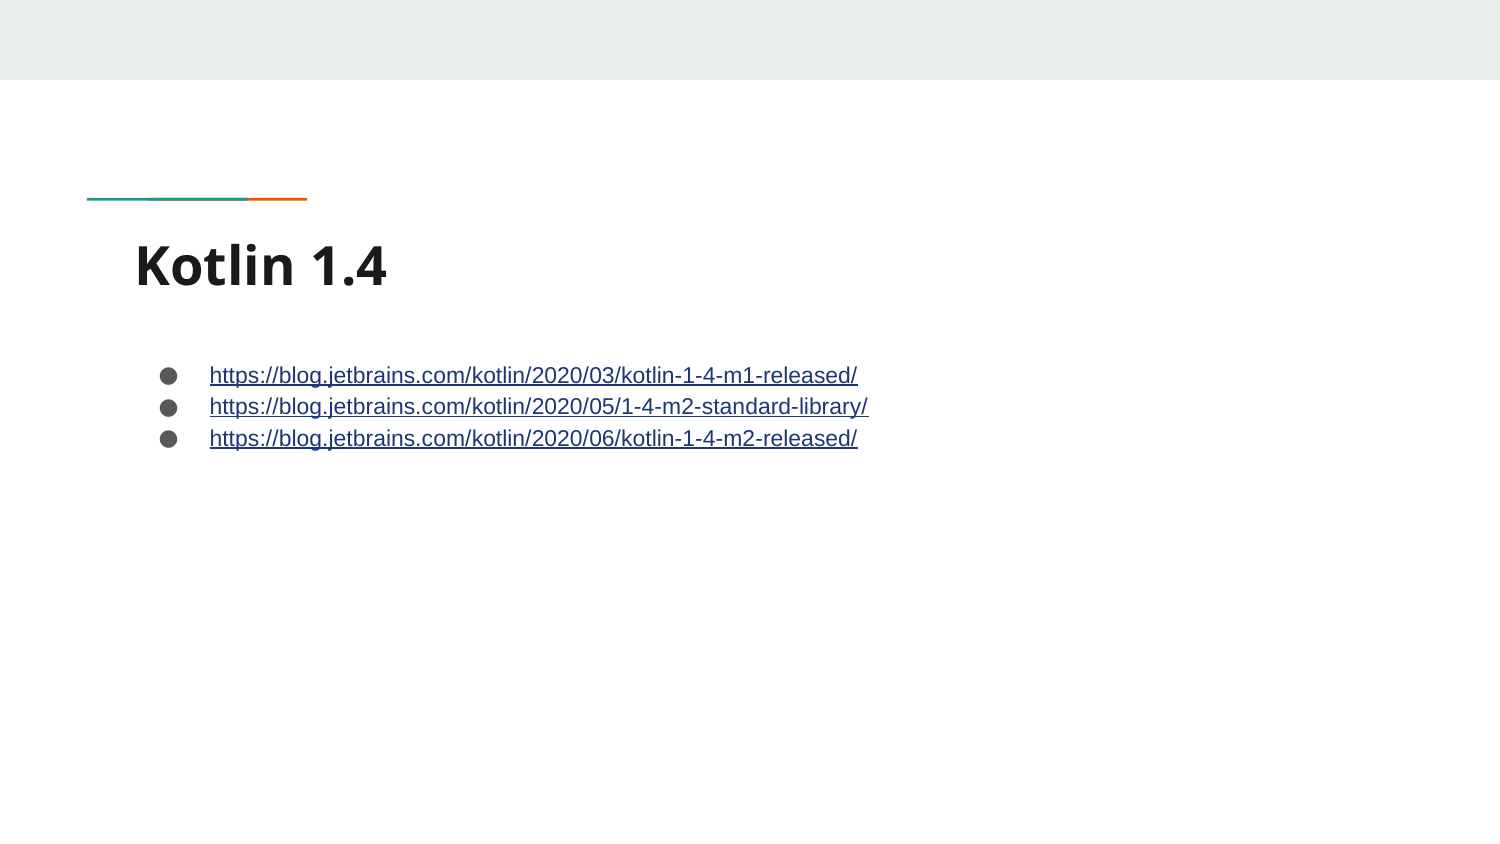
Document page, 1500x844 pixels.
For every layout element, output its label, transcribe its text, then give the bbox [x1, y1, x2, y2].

list https://blog.jetbrains.com/kotlin/2020/03/kotlin-1-4-m1-released/ https://blog.jetbrains.com/kotlin/2020/05/1-4-m2-standard-library/ https://blog.jetbrains.com/kotlin/2020/06/kotlin-1-4-m2-released/ [119, 341, 1381, 712]
title Kotlin 1.4 [119, 216, 1381, 305]
